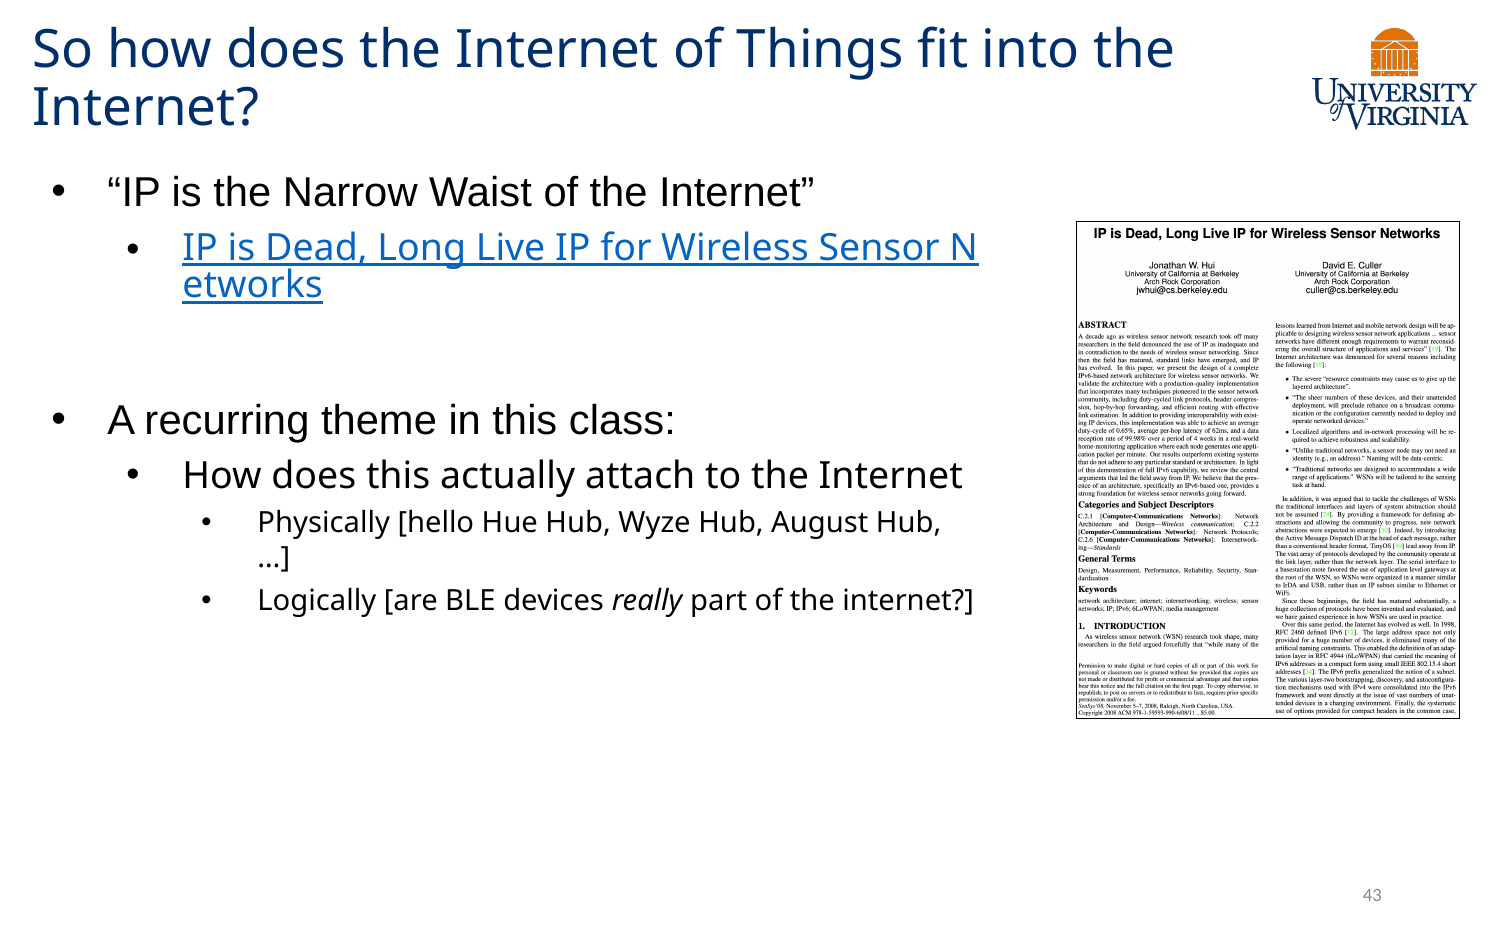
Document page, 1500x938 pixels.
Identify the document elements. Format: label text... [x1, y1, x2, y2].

list “IP is the Narrow Waist of the Internet” IP is Dead, Long Live IP for Wireless Sensor Networks A recurring theme in this class: How does this actually attach to the Internet Physically [hello Hue Hub, Wyze Hub, August Hub, …] Logically [are BLE devices really part of the internet?] [17, 157, 995, 845]
title So how does the Internet of Things fit into the Internet? [17, 14, 1297, 145]
slide_number 43 [1059, 868, 1397, 919]
picture [1076, 221, 1460, 719]
picture [1312, 28, 1477, 130]
